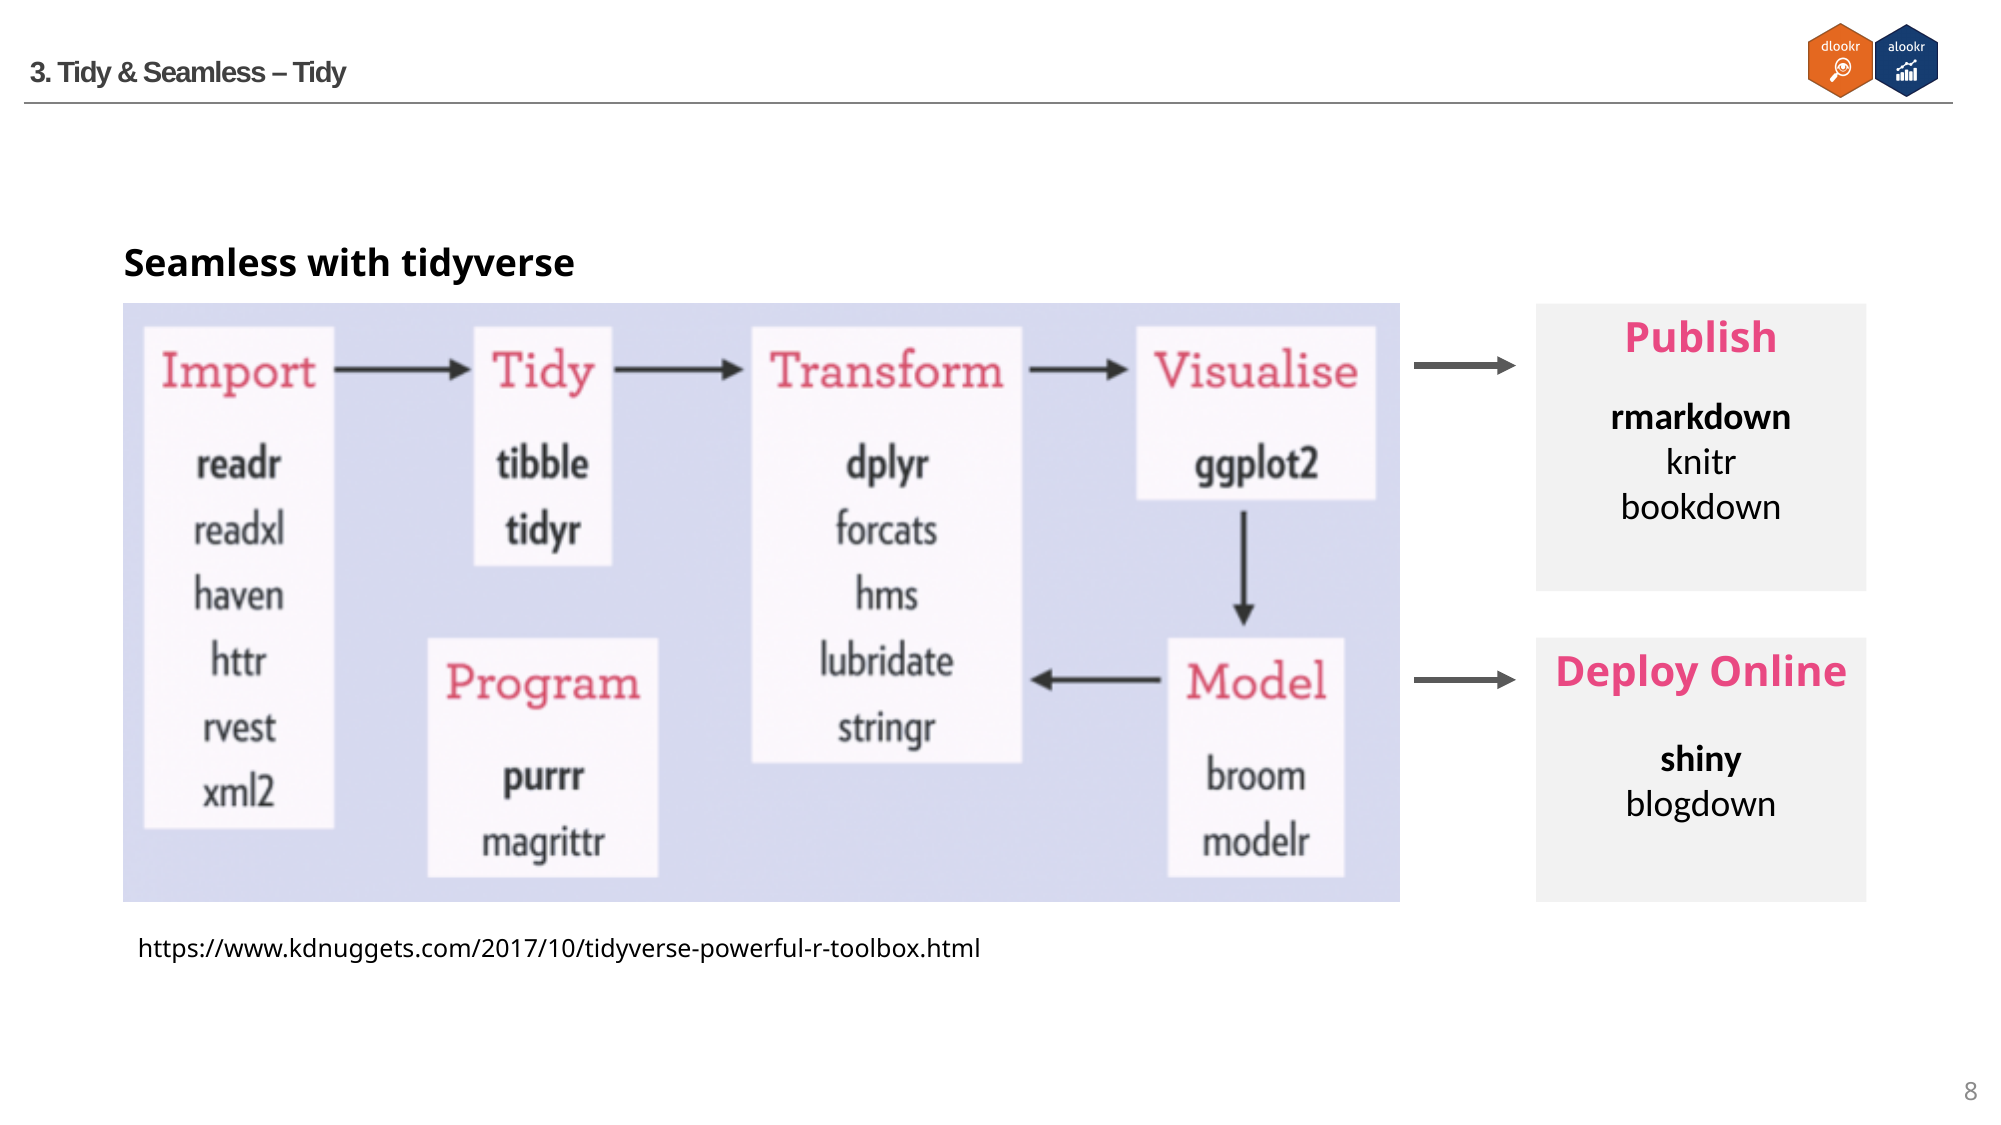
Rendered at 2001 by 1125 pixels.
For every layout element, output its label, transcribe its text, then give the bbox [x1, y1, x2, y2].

picture [1874, 24, 1938, 98]
text_box 3. Tidy & Seamless – Tidy [29, 35, 1012, 93]
text_box https://www.kdnuggets.com/2017/10/tidyverse-powerful-r-toolbox.html [123, 925, 1123, 970]
text_box Seamless with tidyverse [108, 231, 591, 292]
text_box Publish [1535, 303, 1867, 592]
text_box Deploy Online [1535, 637, 1867, 903]
picture [122, 303, 1400, 902]
slide_number 7 [1542, 1062, 1993, 1123]
picture [1808, 23, 1873, 98]
text_box shiny blogdown [1610, 727, 1792, 832]
text_box rmarkdown knitr bookdown [1596, 385, 1807, 535]
